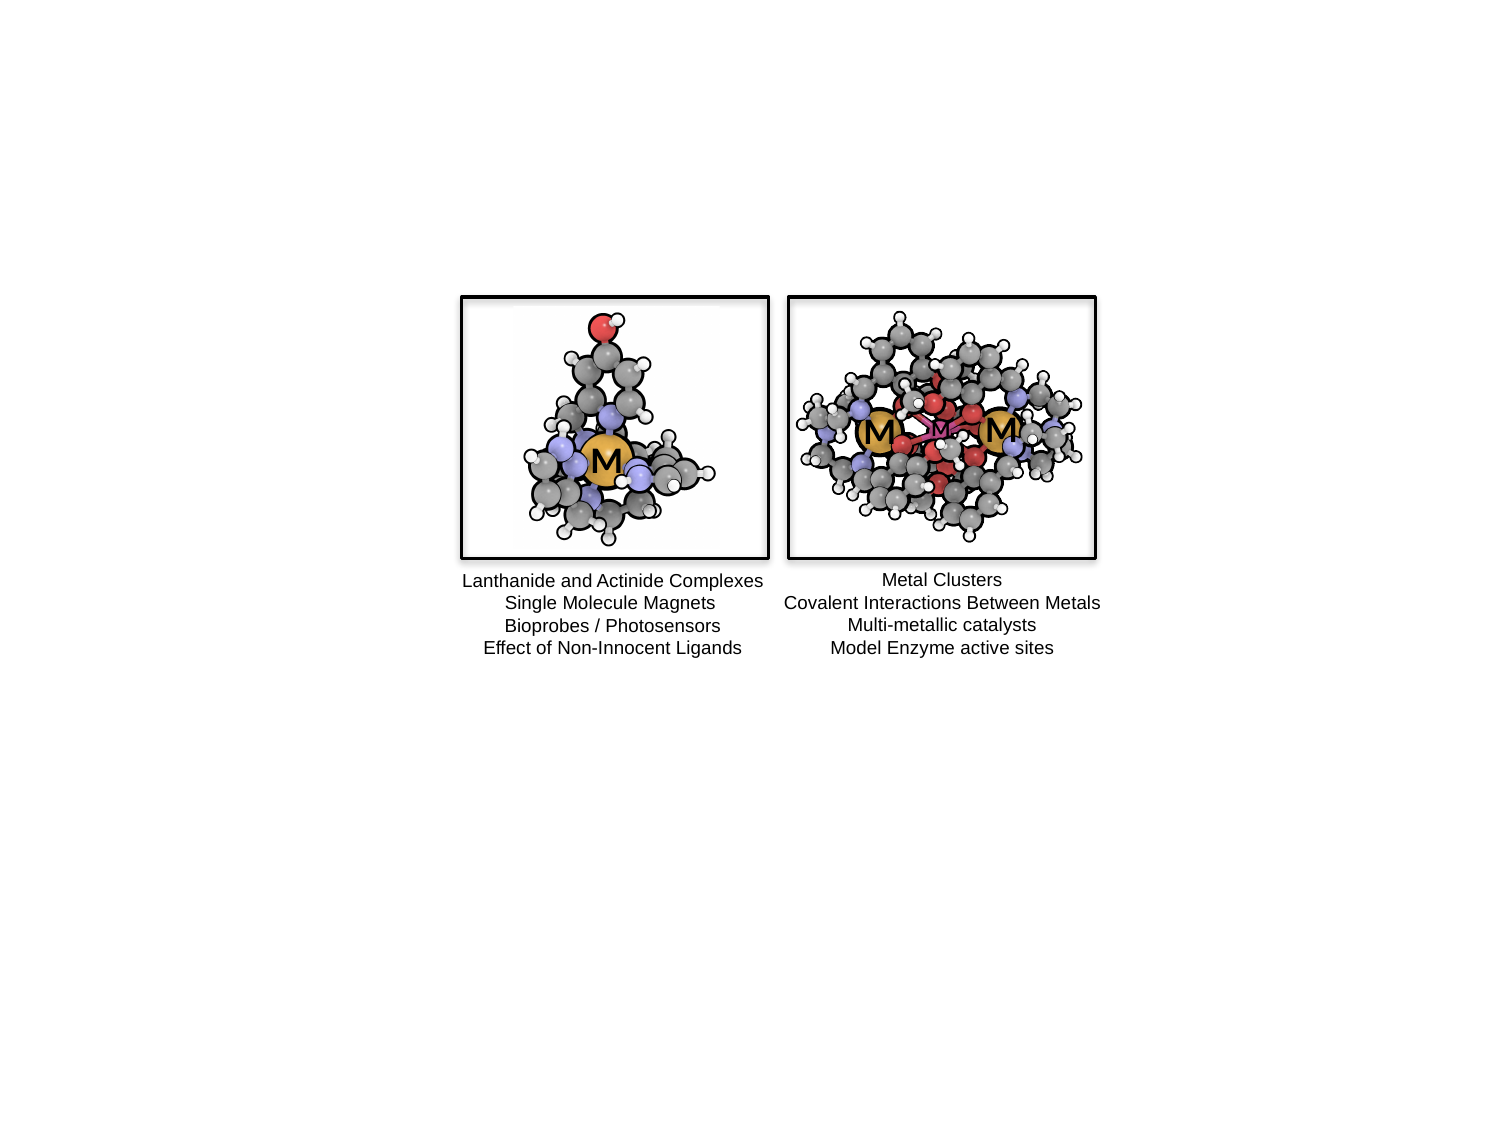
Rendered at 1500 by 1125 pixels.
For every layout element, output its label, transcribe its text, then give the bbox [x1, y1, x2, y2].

text_box [788, 296, 1096, 313]
text_box Metal Clusters Covalent Interactions Between Metals Multi-metallic catalysts Model Enzyme active sites [718, 560, 1166, 666]
text_box Lanthanide and Actinide Complexes Single Molecule Magnets Bioprobes / Photosensors Effect of Non-Innocent Ligands [403, 561, 718, 666]
text_box [788, 548, 1096, 560]
picture [793, 305, 1091, 550]
picture [513, 306, 720, 549]
text_box [461, 296, 769, 560]
